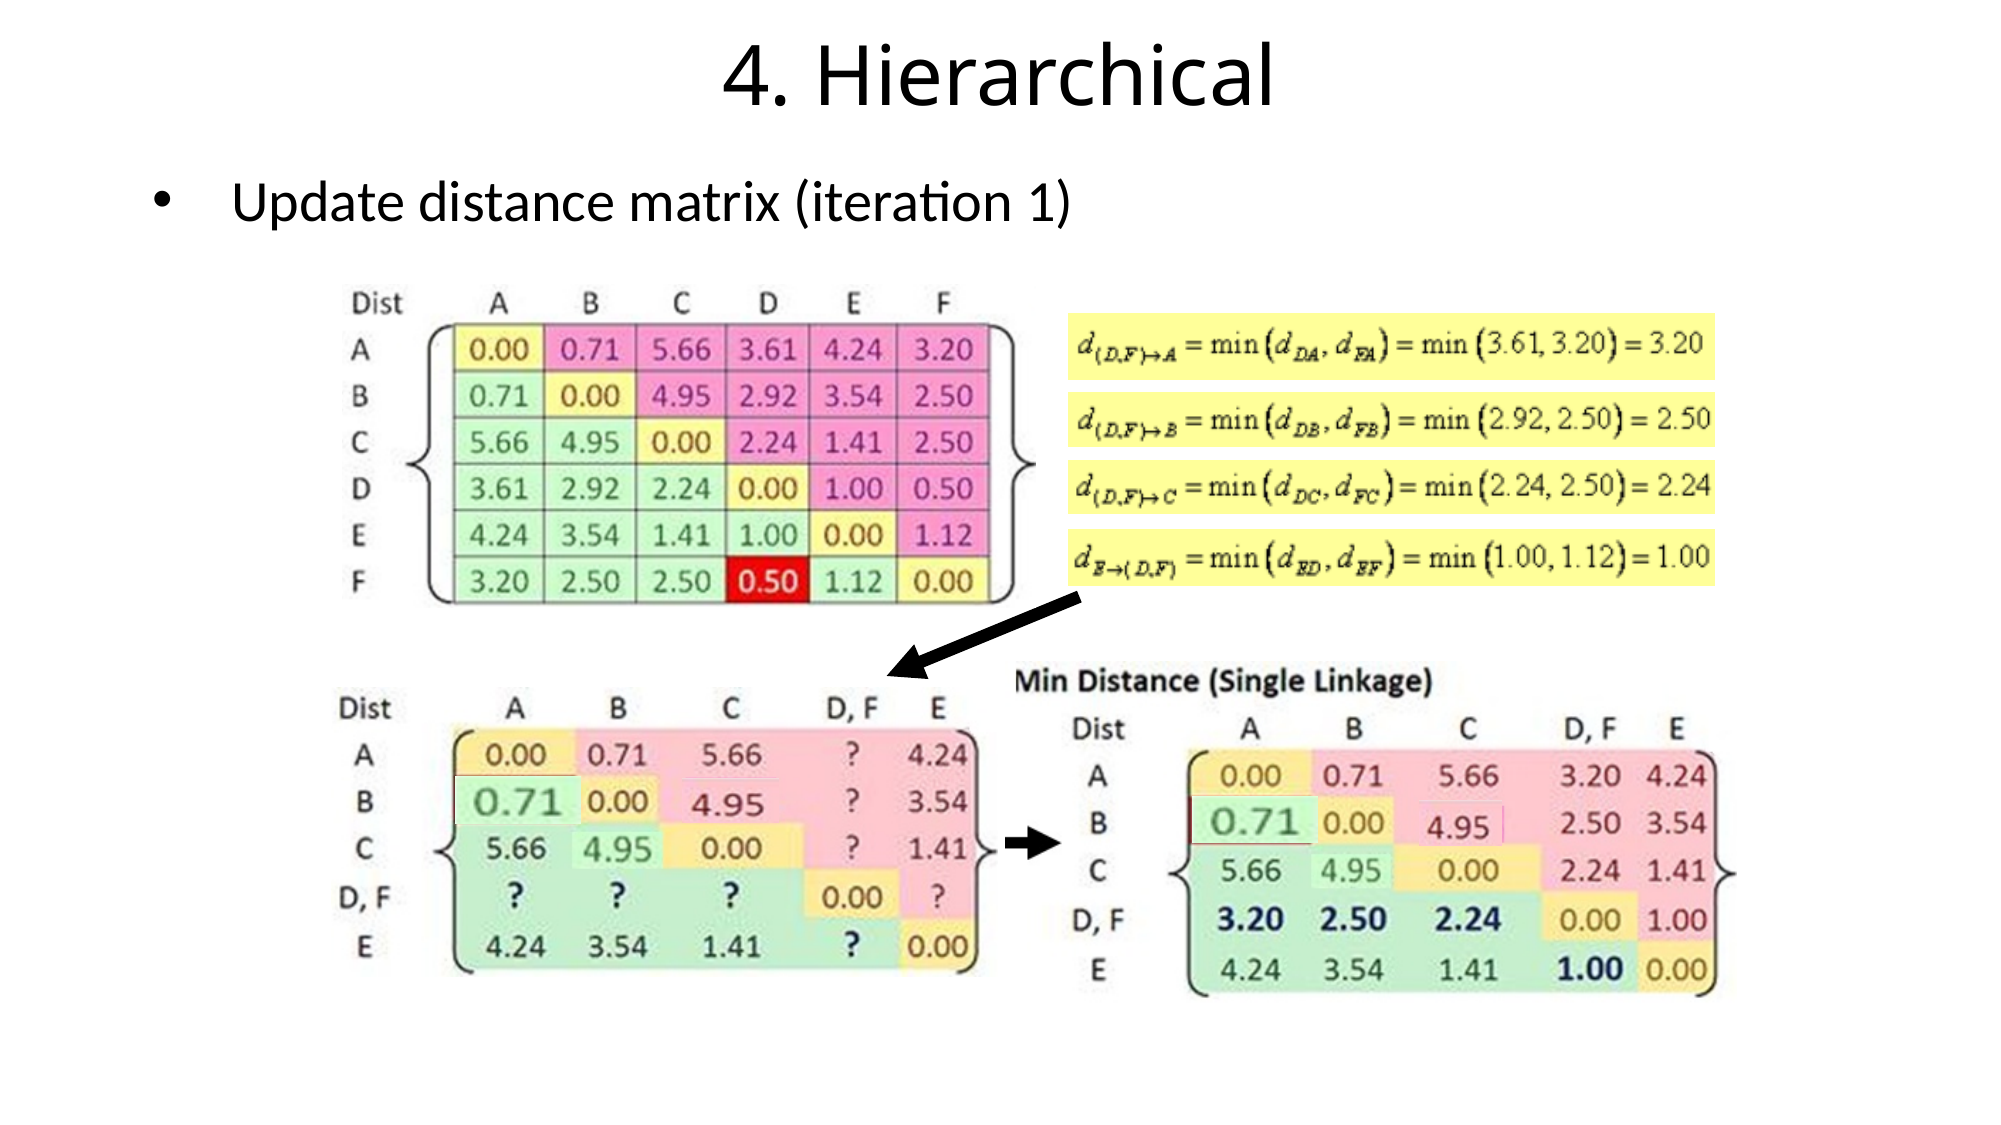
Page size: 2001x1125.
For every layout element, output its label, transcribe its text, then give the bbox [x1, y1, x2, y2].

picture [331, 687, 998, 977]
text_box 4. Hierarchical [137, 19, 1863, 138]
picture [1067, 460, 1715, 514]
picture [1067, 529, 1715, 586]
text_box [886, 596, 1080, 677]
picture [1067, 313, 1715, 380]
picture [342, 284, 1036, 608]
picture [1005, 661, 1737, 1005]
list Update distance matrix (iteration 1) [137, 148, 1863, 1014]
picture [1067, 392, 1715, 447]
